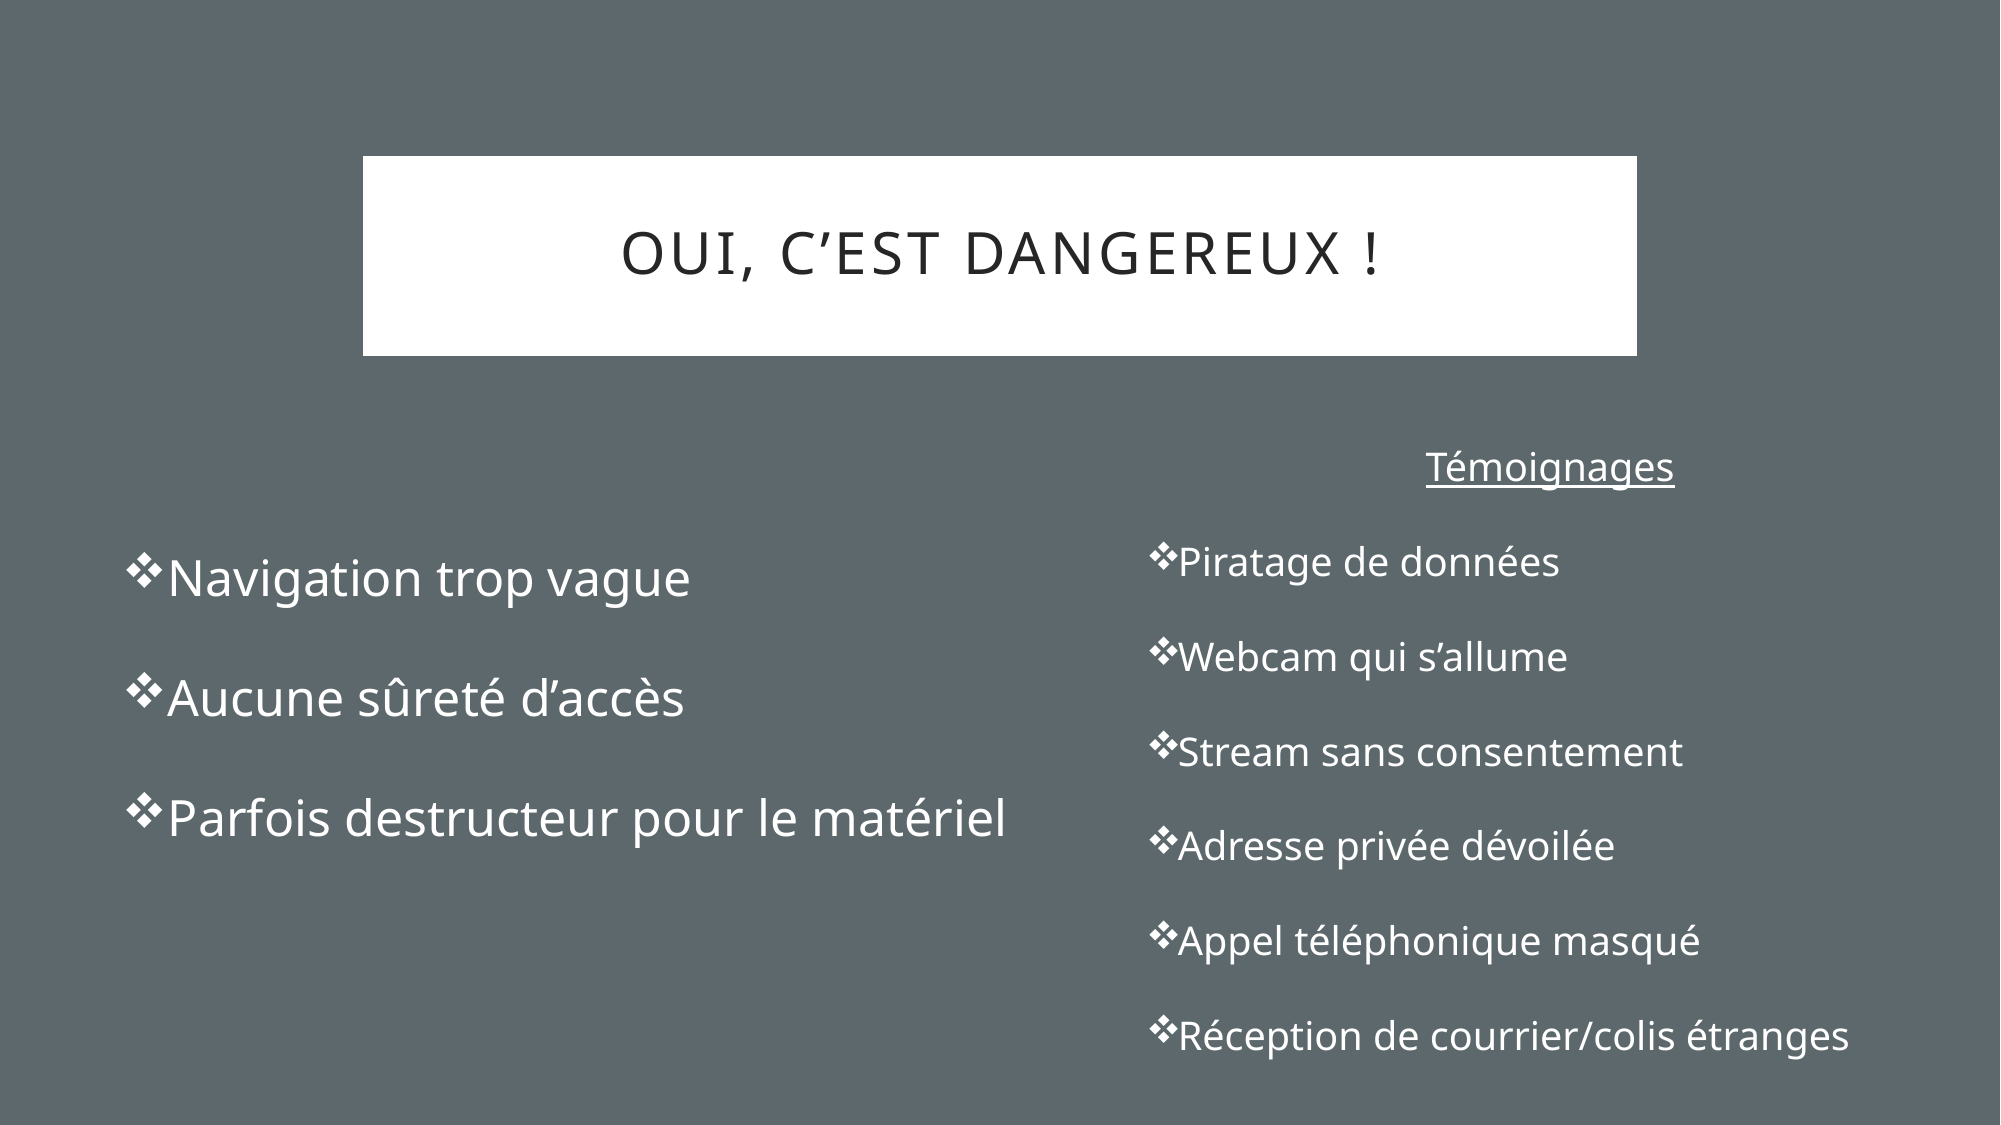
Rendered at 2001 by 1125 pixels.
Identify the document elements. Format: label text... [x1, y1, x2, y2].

list Navigation trop vague Aucune sûreté d’accès Parfois destructeur pour le matériel [107, 539, 1118, 1049]
list Témoignages Piratage de données Webcam qui s’allume Stream sans consentement Adresse privée dévoilée Appel téléphonique masqué Réception de courrier/colis étranges [1131, 432, 1970, 1068]
title OUI, c’est dangereux ! [363, 156, 1637, 356]
